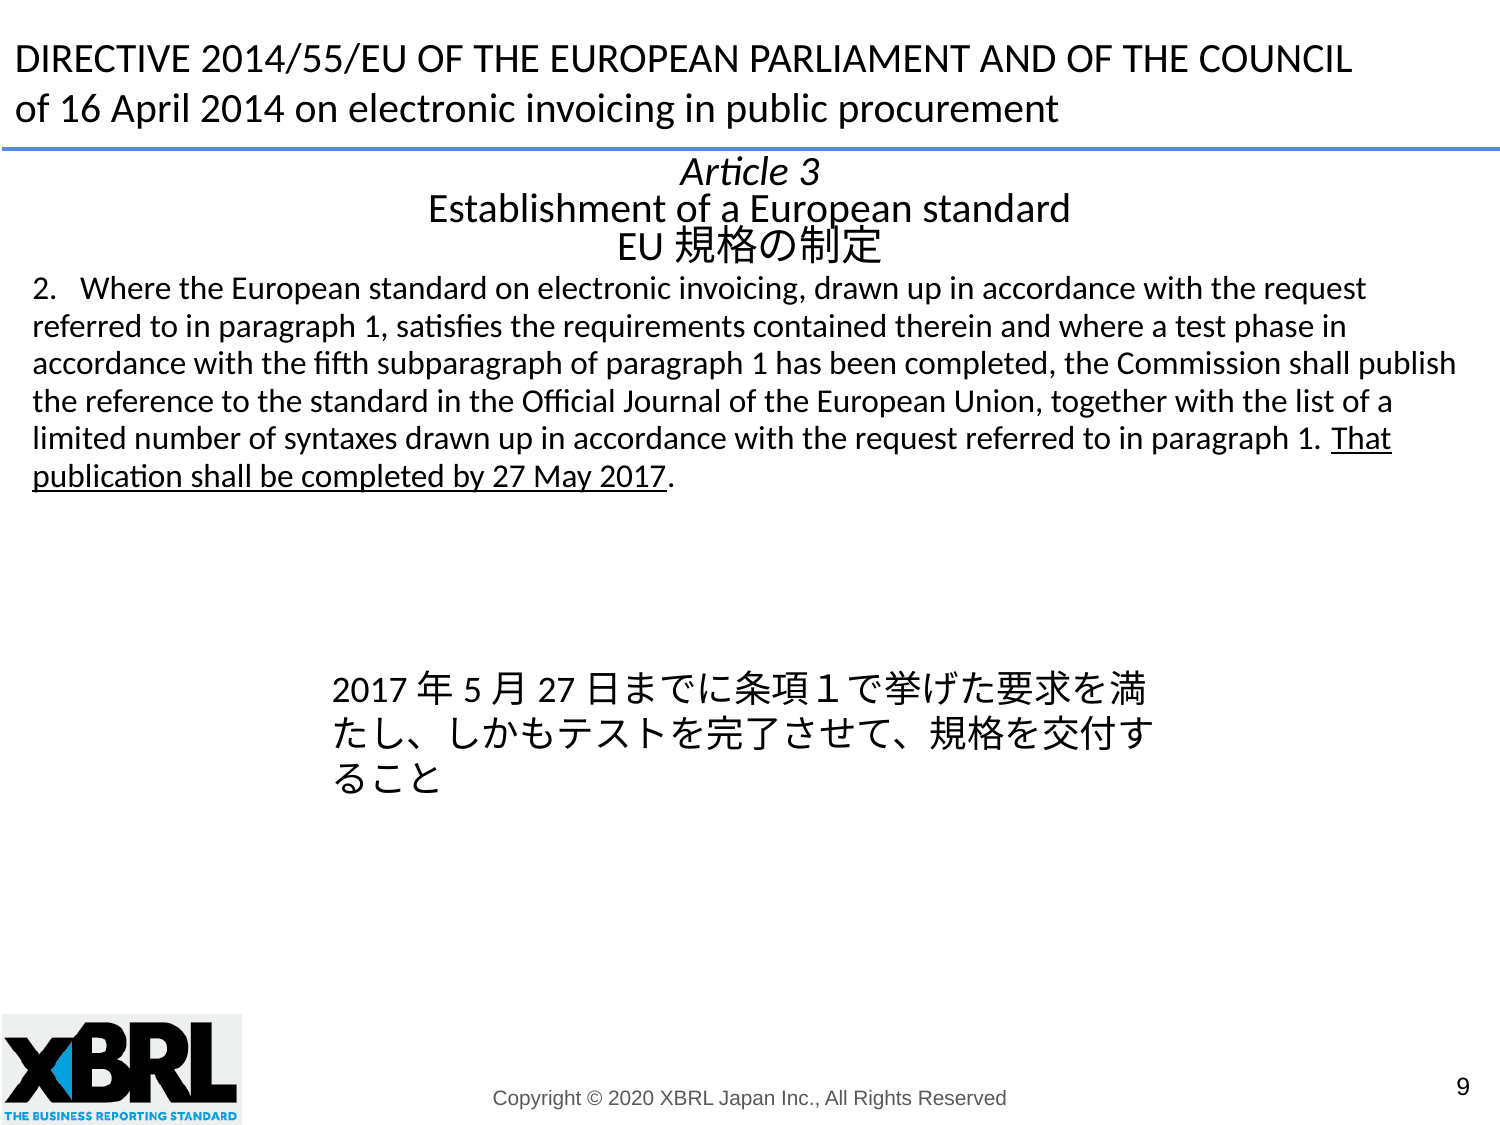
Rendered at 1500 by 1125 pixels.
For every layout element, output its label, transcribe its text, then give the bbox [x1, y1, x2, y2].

text_box Article 3 Establishment of a European standard EU規格の制定 2. Where the European standard on electronic invoicing, drawn up in accordance with the request referred to in paragraph 1, satisfies the requirements contained therein and where a test phase in accordance with the fifth subparagraph of paragraph 1 has been completed, the Commission shall publish the reference to the standard in the Official Journal of the European Union, together with the list of a limited number of syntaxes drawn up in accordance with the request referred to in paragraph 1. That publication shall be completed by 27 May 2017. [17, 153, 1483, 502]
picture [1, 1014, 243, 1125]
text_box DIRECTIVE 2014/55/EU OF THE EUROPEAN PARLIAMENT AND OF THE COUNCIL of 16 April 2014 on electronic invoicing in public procurement [0, 23, 1500, 138]
text_box 2017年5月27日までに条項１で挙げた要求を満たし、しかもテストを完了させて、規格を交付すること [316, 657, 1183, 808]
